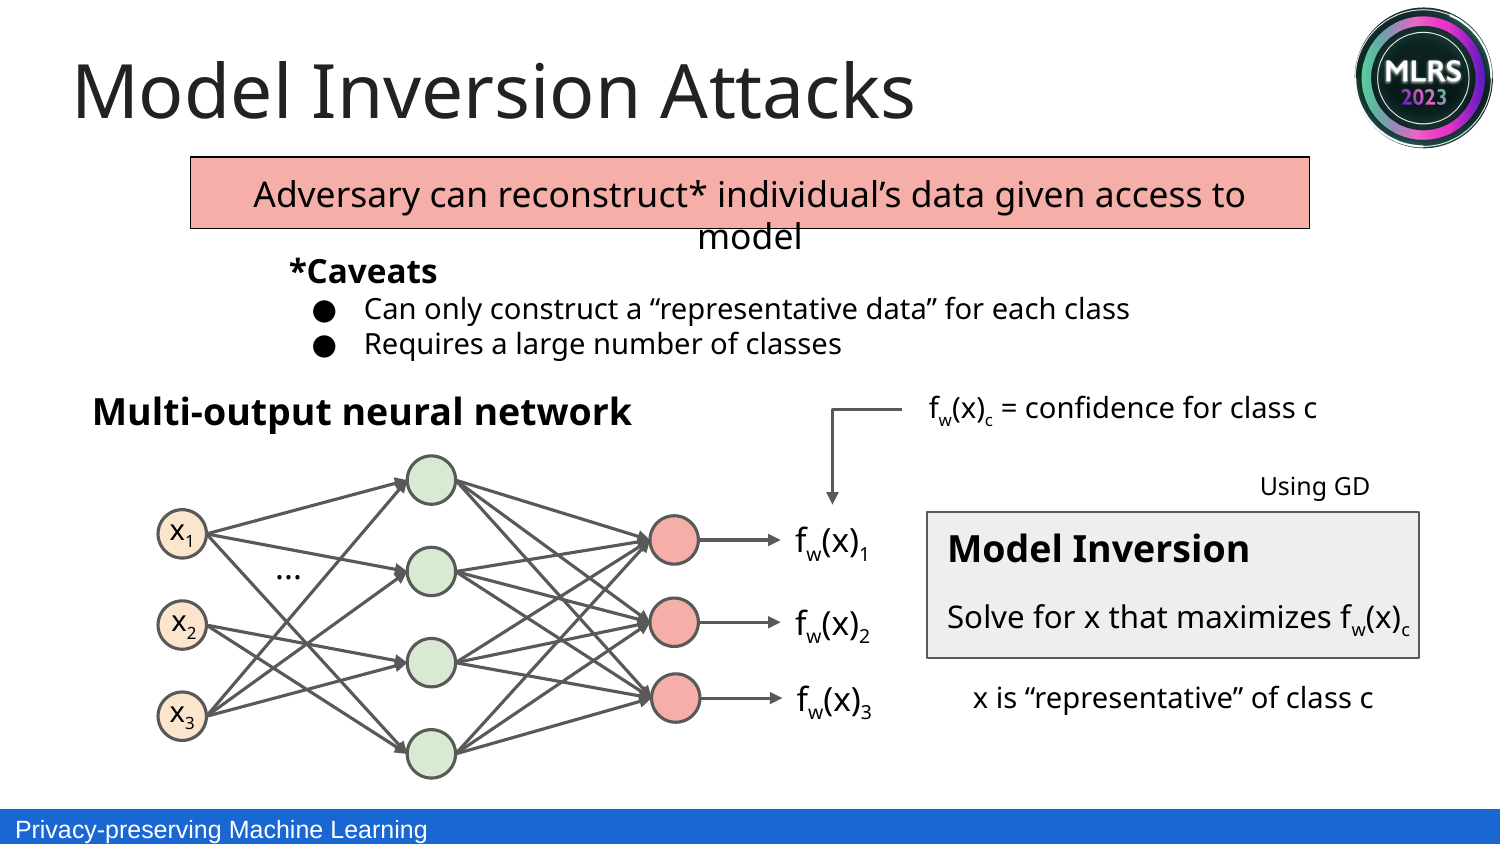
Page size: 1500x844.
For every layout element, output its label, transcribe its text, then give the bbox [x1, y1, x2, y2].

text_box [926, 508, 1429, 659]
text_box *Caveats Can only construct a “representative data” for each class Requires a large number of classes [273, 235, 1227, 372]
text_box Using GD [1348, 455, 1395, 506]
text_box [72, 371, 895, 779]
text_box x is “representative” of class c [952, 667, 1395, 730]
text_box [1344, 455, 1349, 508]
text_box Adversary can reconstruct* individual’s data given access to model [190, 156, 1310, 229]
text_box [832, 374, 1345, 505]
text_box Model Inversion Attacks [55, 28, 1467, 149]
picture [1375, 7, 1493, 133]
